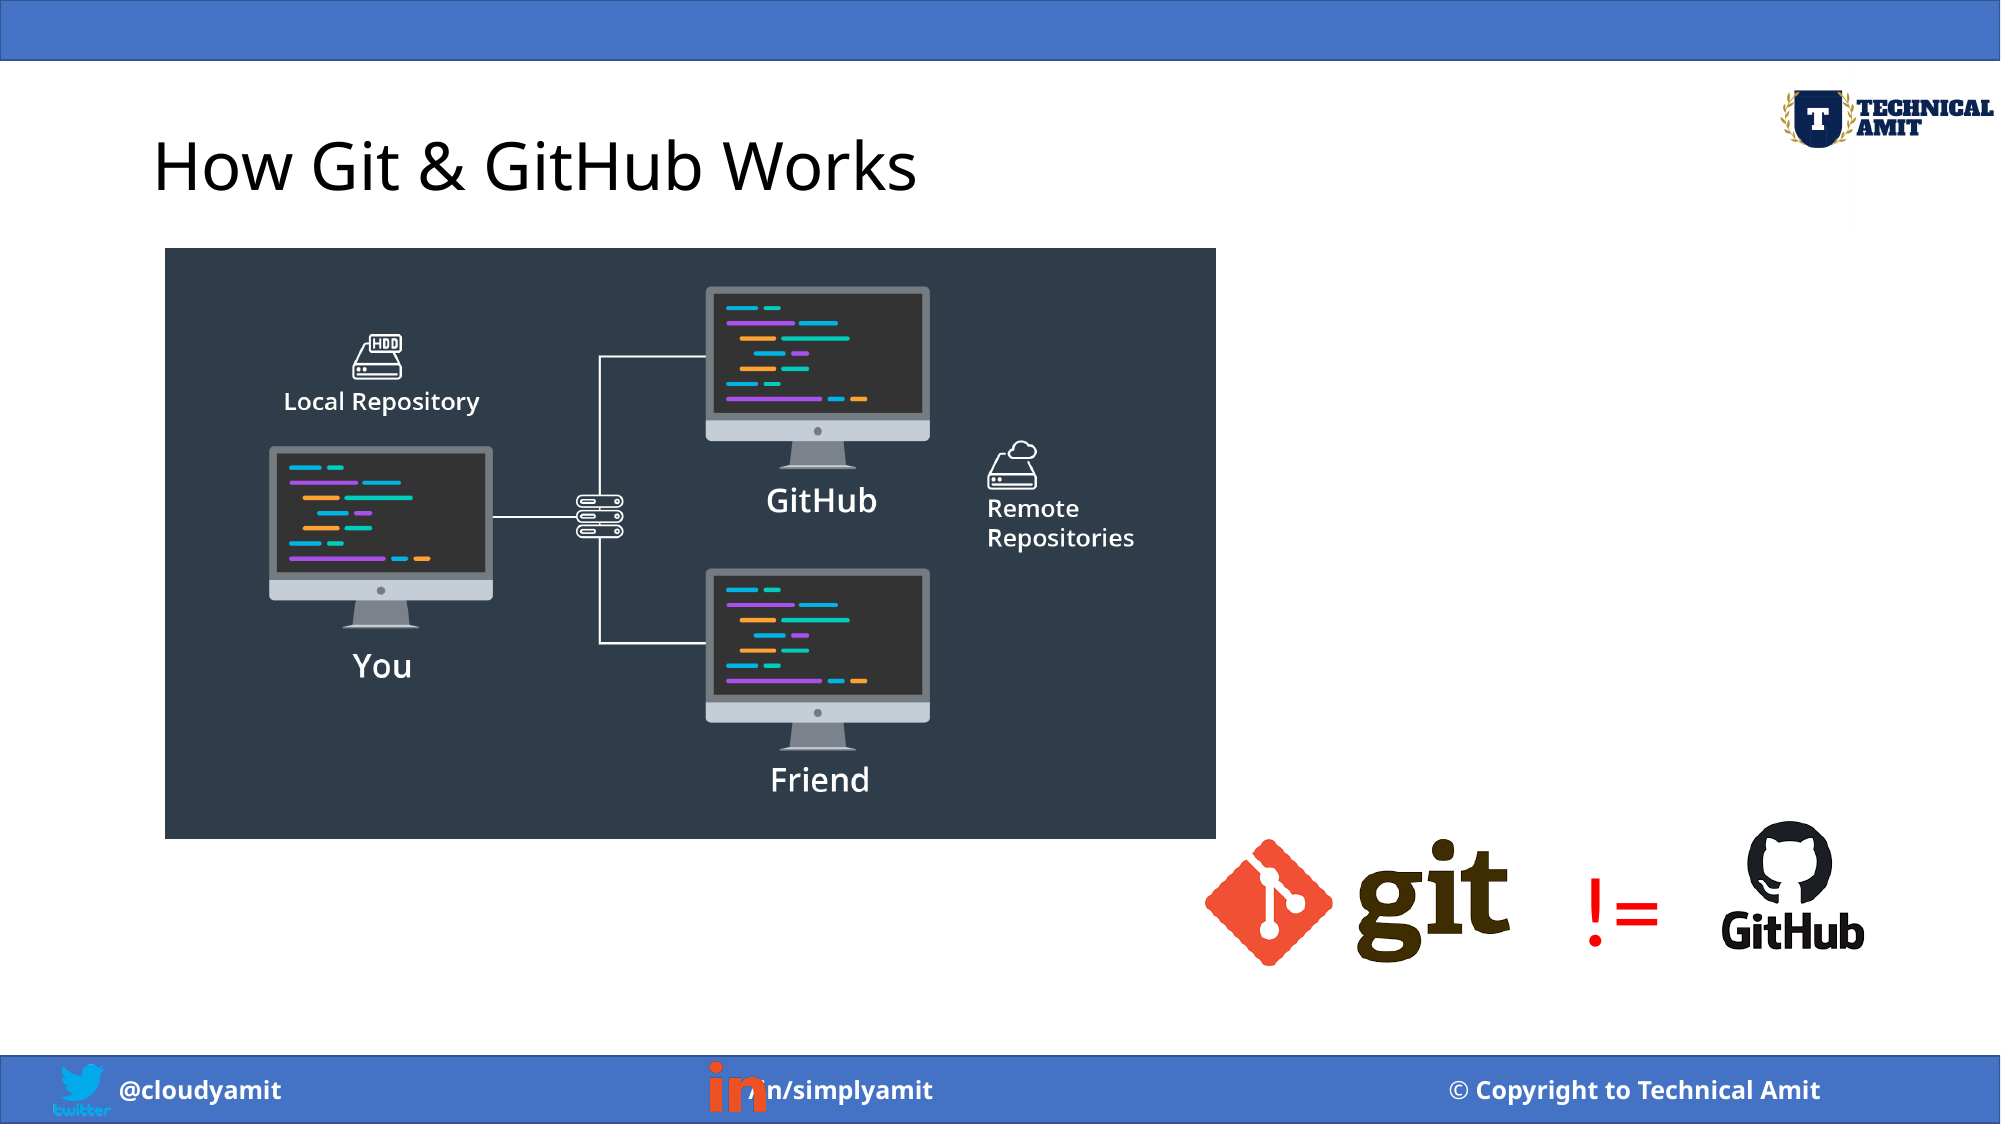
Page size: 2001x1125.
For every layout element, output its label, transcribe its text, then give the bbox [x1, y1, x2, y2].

text_box != [1564, 839, 1677, 974]
picture [47, 1061, 117, 1118]
picture [1649, 811, 1929, 967]
title How Git & GitHub Works [137, 59, 1863, 278]
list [165, 248, 1216, 840]
picture [709, 1061, 766, 1112]
picture [1863, 61, 1997, 234]
picture [1205, 839, 1510, 966]
